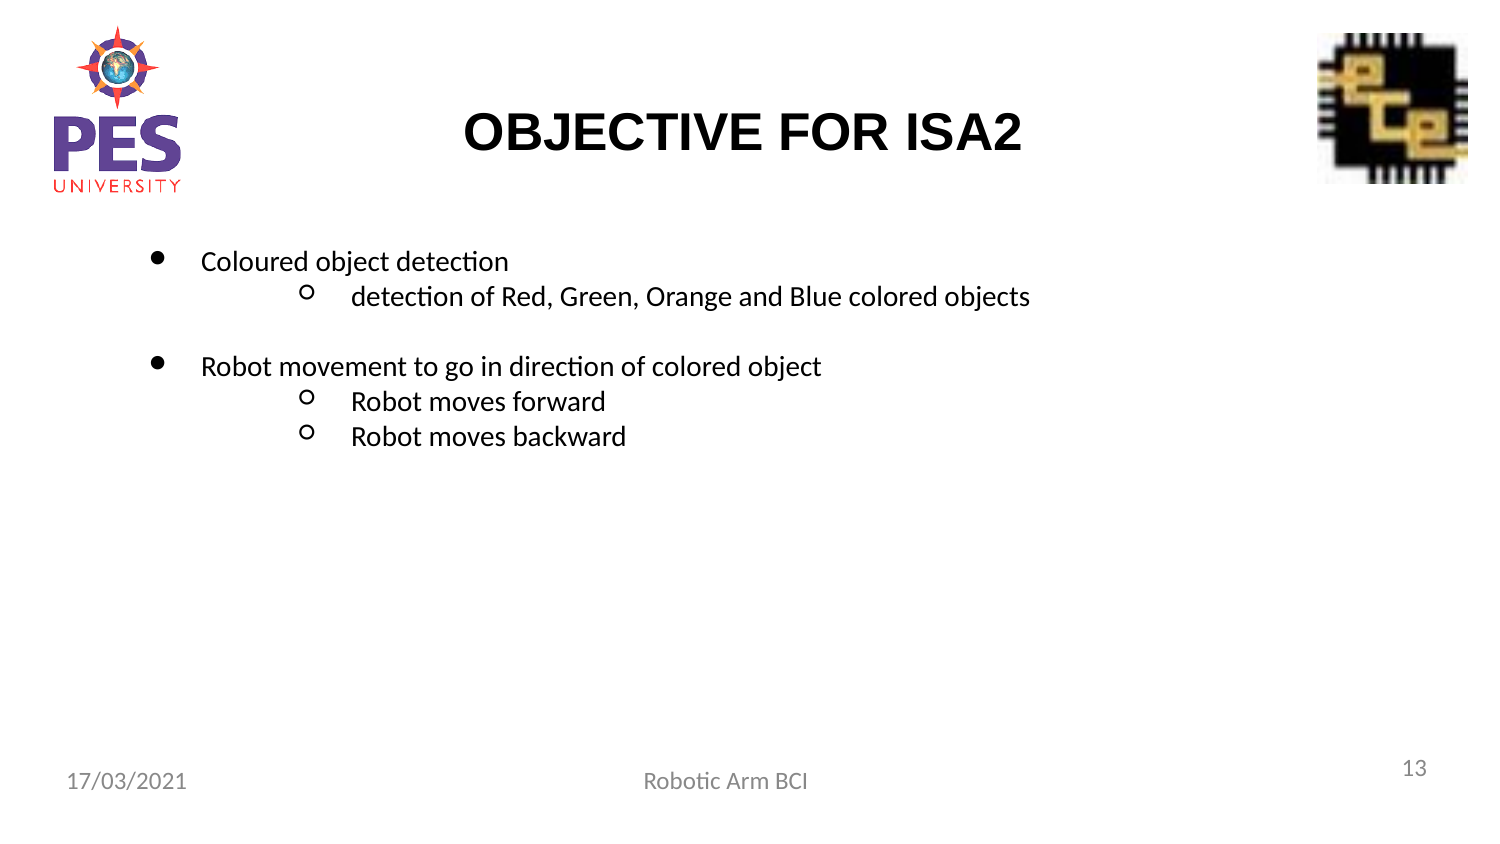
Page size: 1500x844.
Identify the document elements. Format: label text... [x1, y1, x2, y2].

text_box Coloured object detection detection of Red, Green, Orange and Blue colored objects Robot movement to go in direction of colored object Robot moves forward Robot moves backward [110, 227, 1329, 467]
text_box OBJECTIVE FOR ISA2 [215, 82, 1312, 177]
text_box Robotic Arm BCI [488, 749, 964, 810]
text_box 17/03/2021 [51, 749, 402, 810]
picture [23, 14, 212, 203]
text_box ‹#› [1092, 736, 1443, 797]
picture [1317, 33, 1469, 184]
